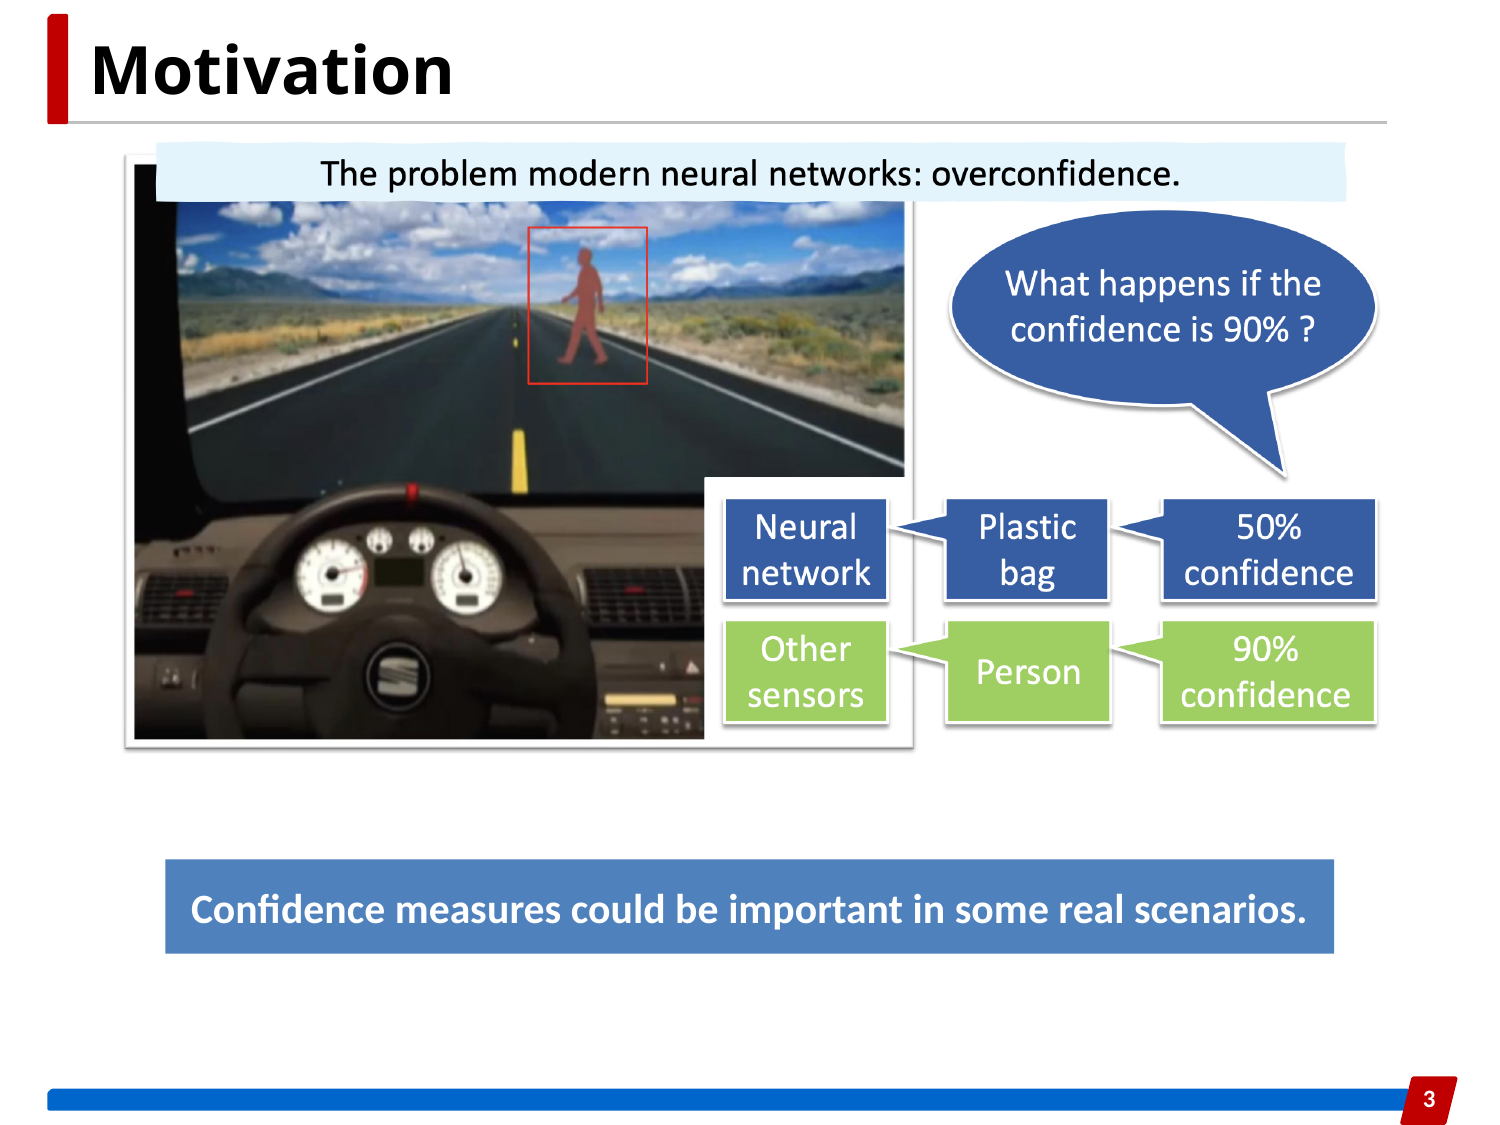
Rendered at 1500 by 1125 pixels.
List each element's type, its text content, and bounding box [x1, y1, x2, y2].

title Motivation [74, 34, 1425, 102]
picture [112, 136, 1388, 755]
slide_number 3 [1365, 1075, 1493, 1125]
text_box Confidence measures could be important in some real scenarios. [163, 857, 1336, 956]
